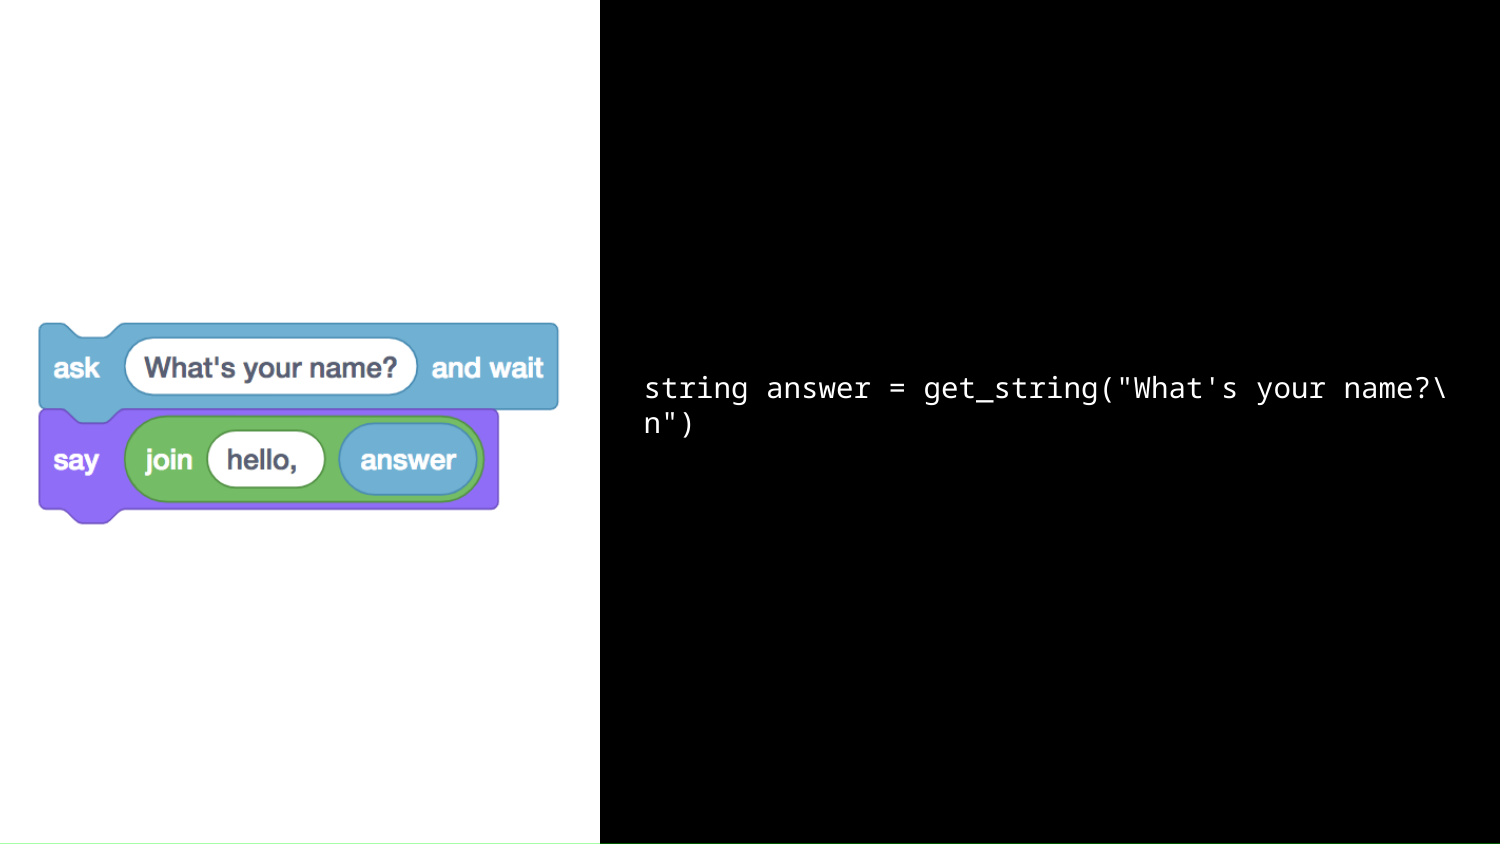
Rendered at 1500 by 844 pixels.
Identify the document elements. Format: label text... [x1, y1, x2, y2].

picture [28, 309, 572, 535]
text_box string answer = get_string("What's your name?\n"); printf("hello, %s", answer); [628, 249, 1472, 594]
text_box [0, 0, 600, 844]
text_box [600, 0, 1500, 844]
